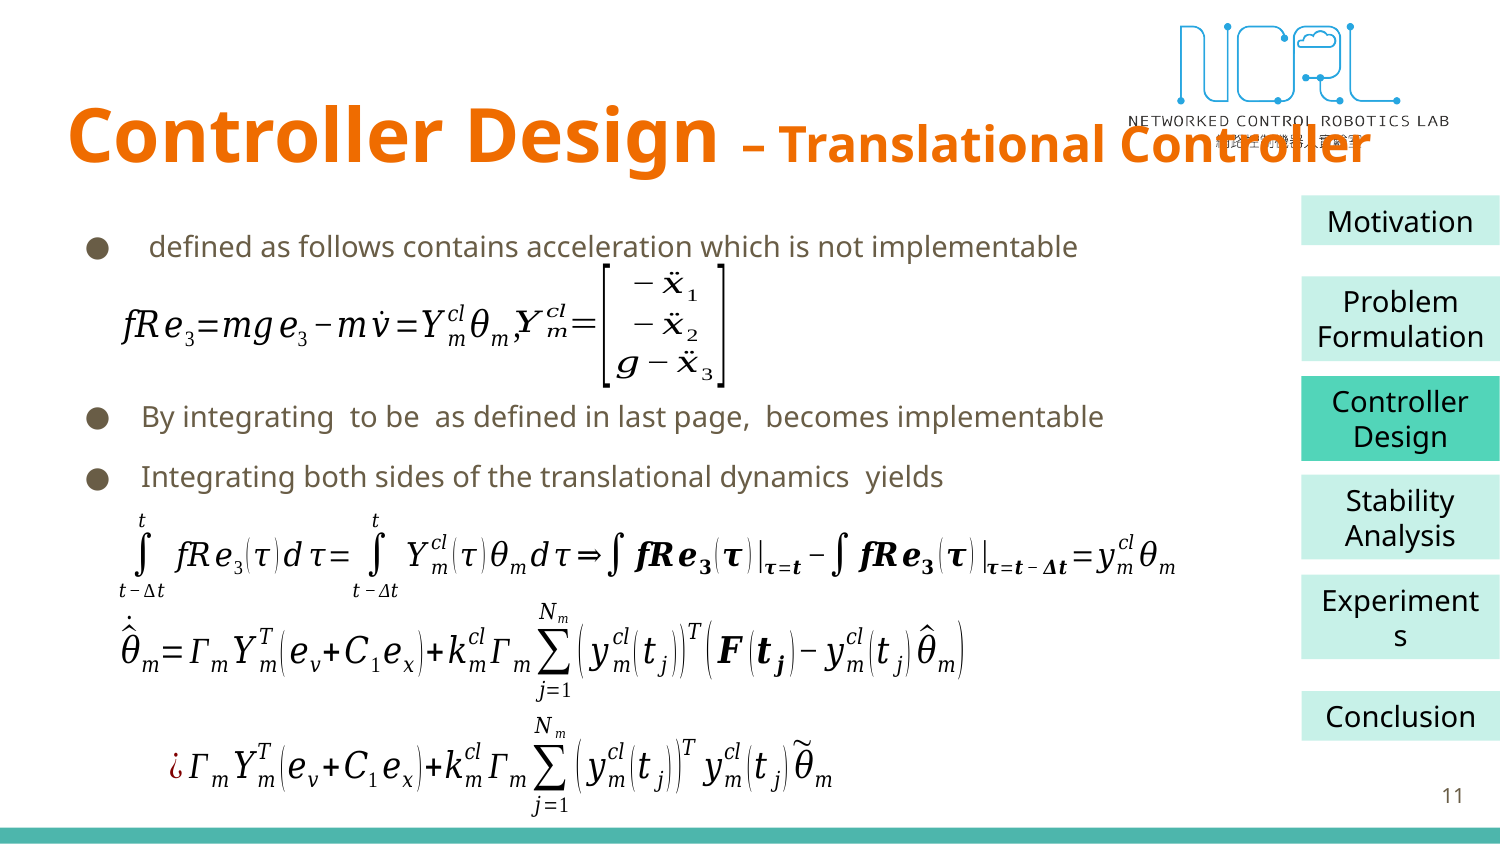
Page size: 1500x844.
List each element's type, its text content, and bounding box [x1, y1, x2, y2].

title Controller Design – Translational Controller [51, 72, 1449, 189]
picture [1116, 15, 1467, 155]
slide_number 11 [1389, 764, 1480, 830]
